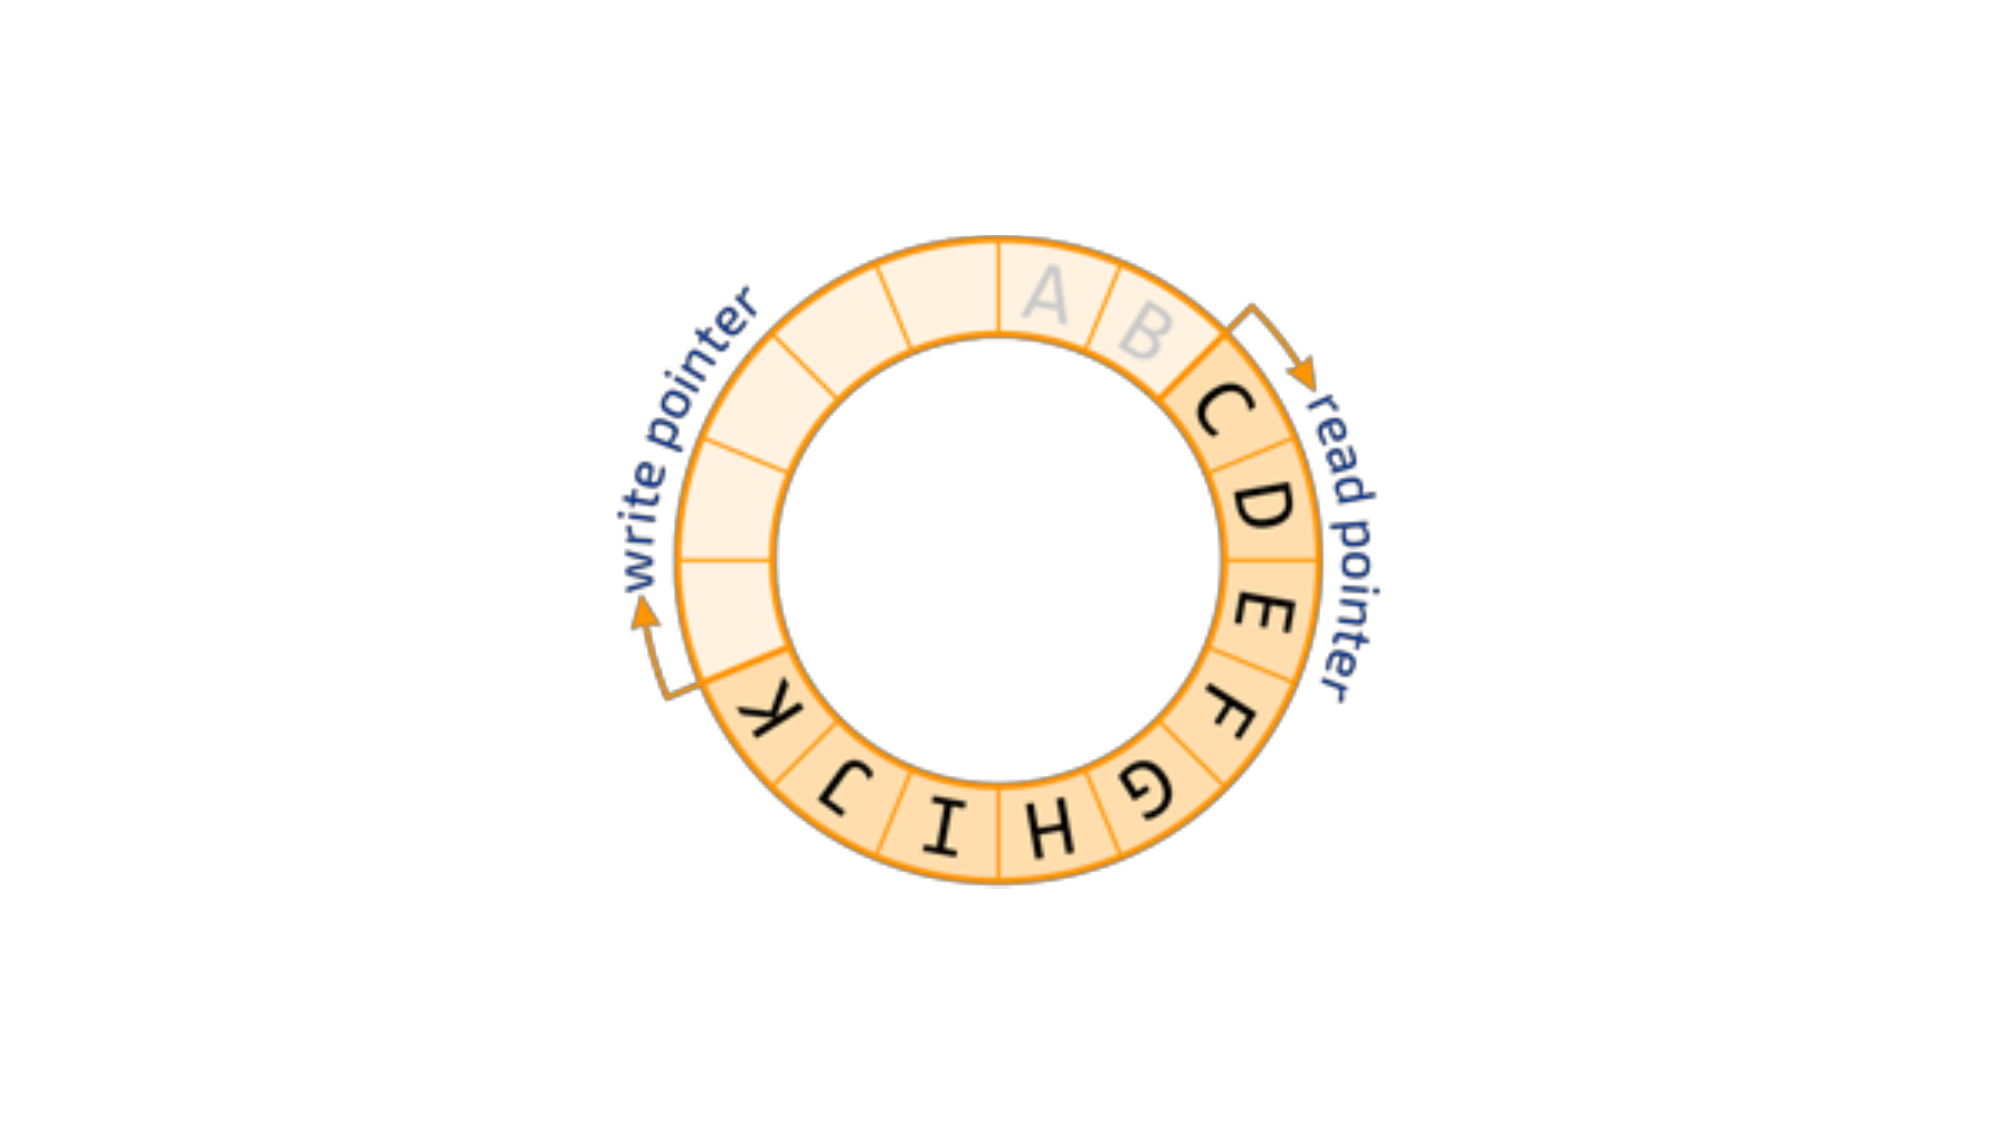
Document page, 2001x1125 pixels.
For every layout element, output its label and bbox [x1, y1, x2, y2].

picture [616, 235, 1384, 889]
